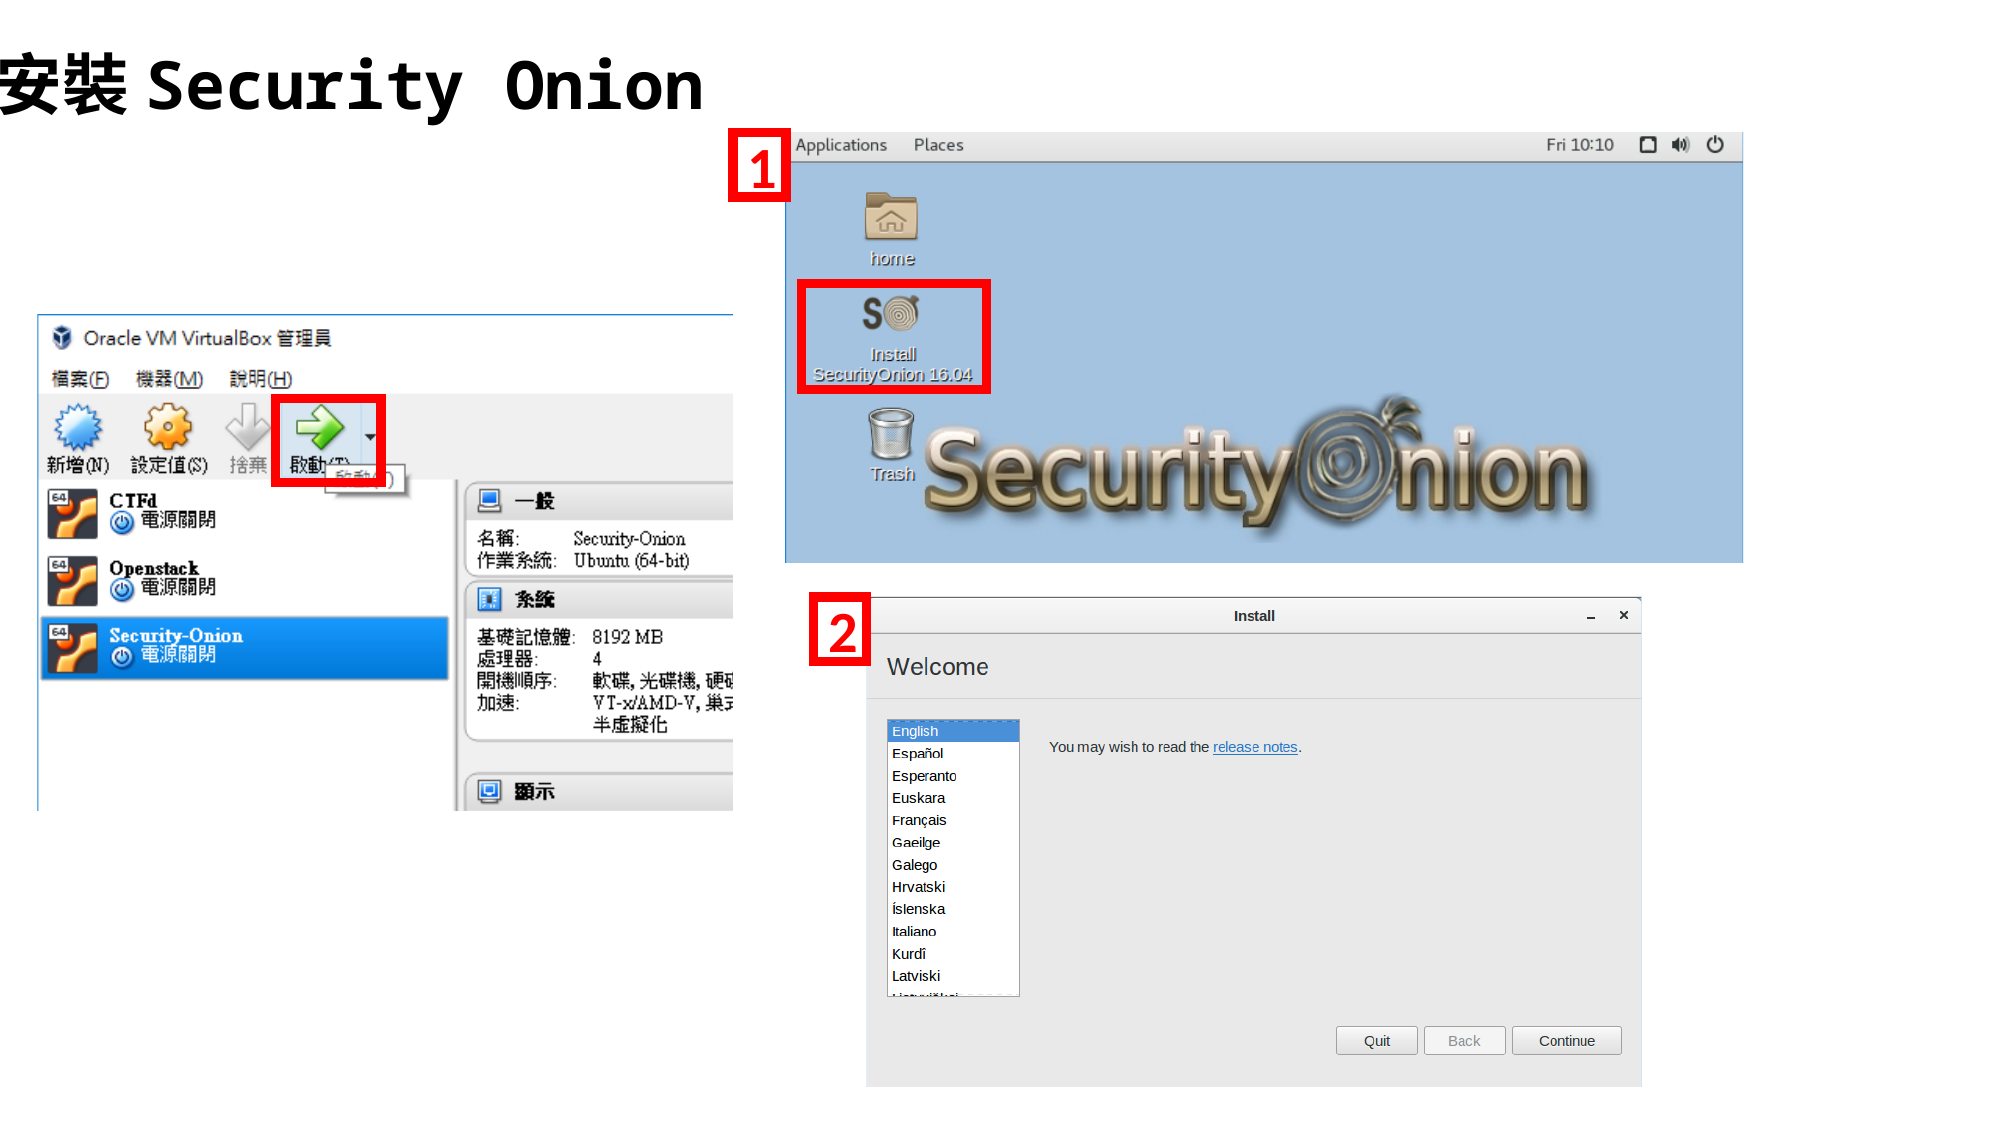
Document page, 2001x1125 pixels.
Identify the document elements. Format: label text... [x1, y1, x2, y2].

text_box 安裝Security Onion [0, 35, 720, 130]
picture [37, 314, 733, 811]
picture [785, 132, 1744, 563]
text_box 1 [732, 132, 785, 198]
text_box 2 [812, 596, 866, 663]
picture [866, 596, 1642, 1087]
